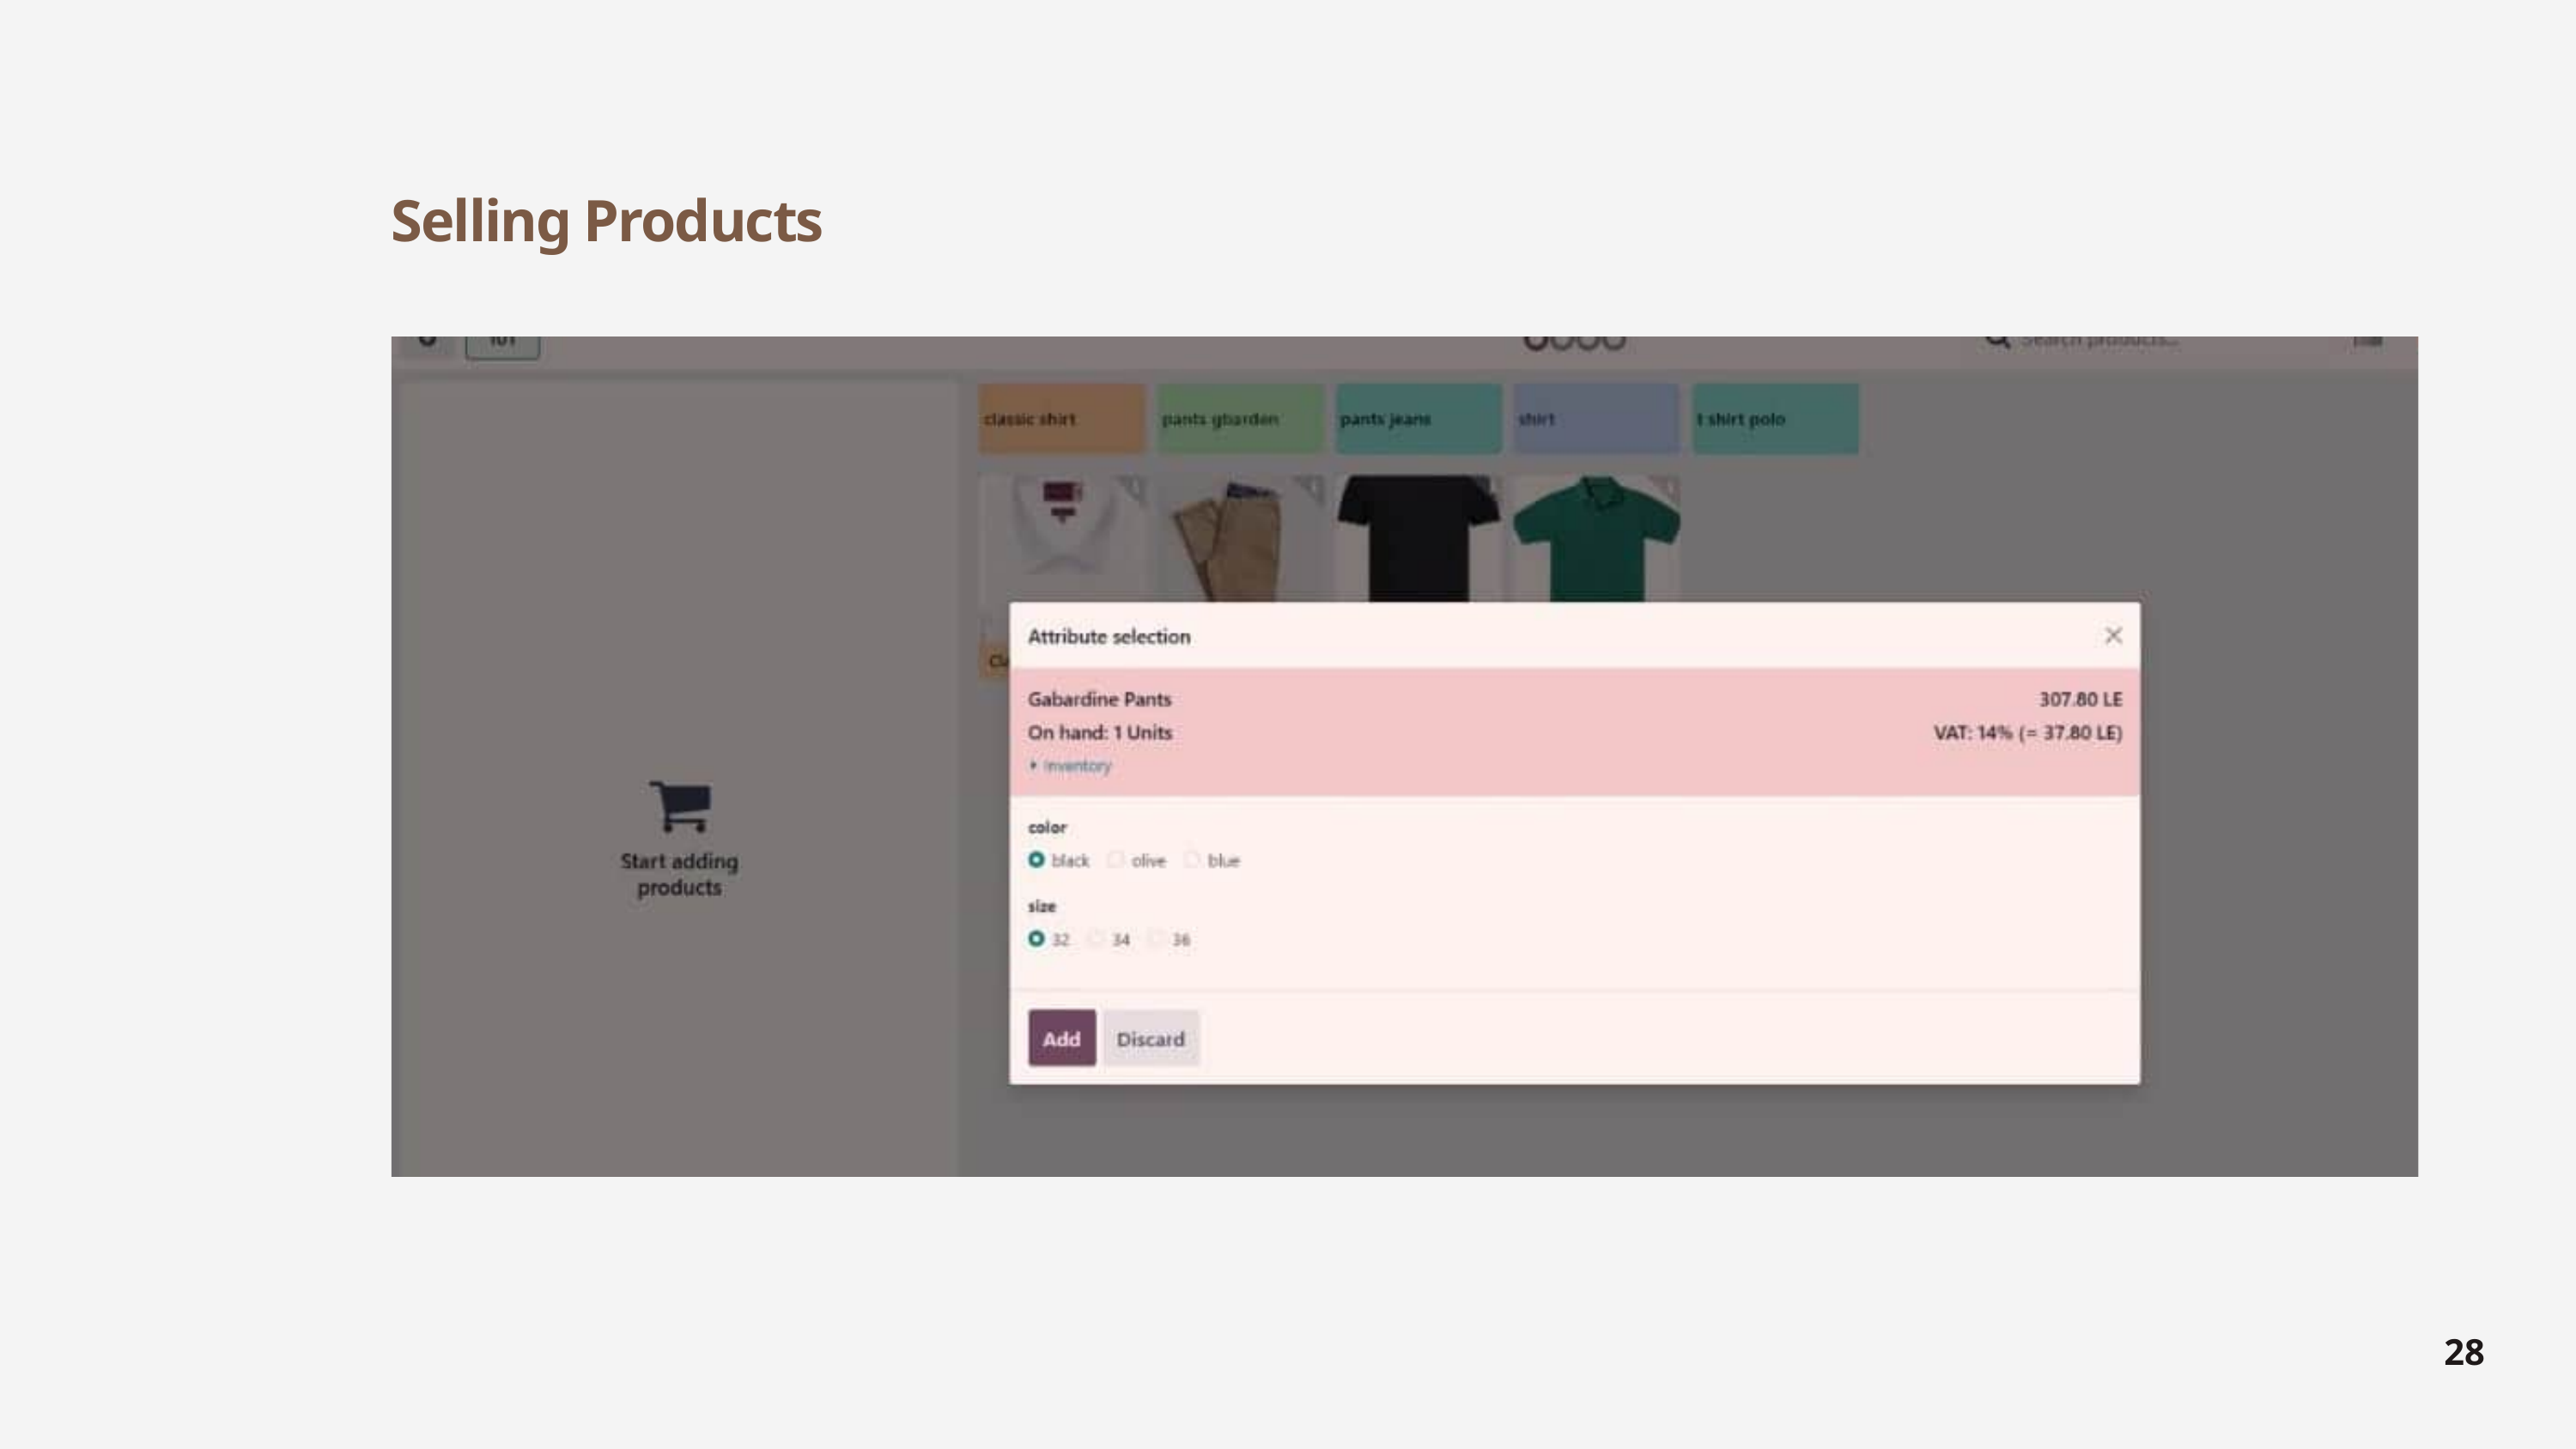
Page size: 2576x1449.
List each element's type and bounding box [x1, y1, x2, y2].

text_box [391, 336, 2419, 1177]
text_box [2430, 1343, 2499, 1428]
text_box [391, 182, 1697, 294]
